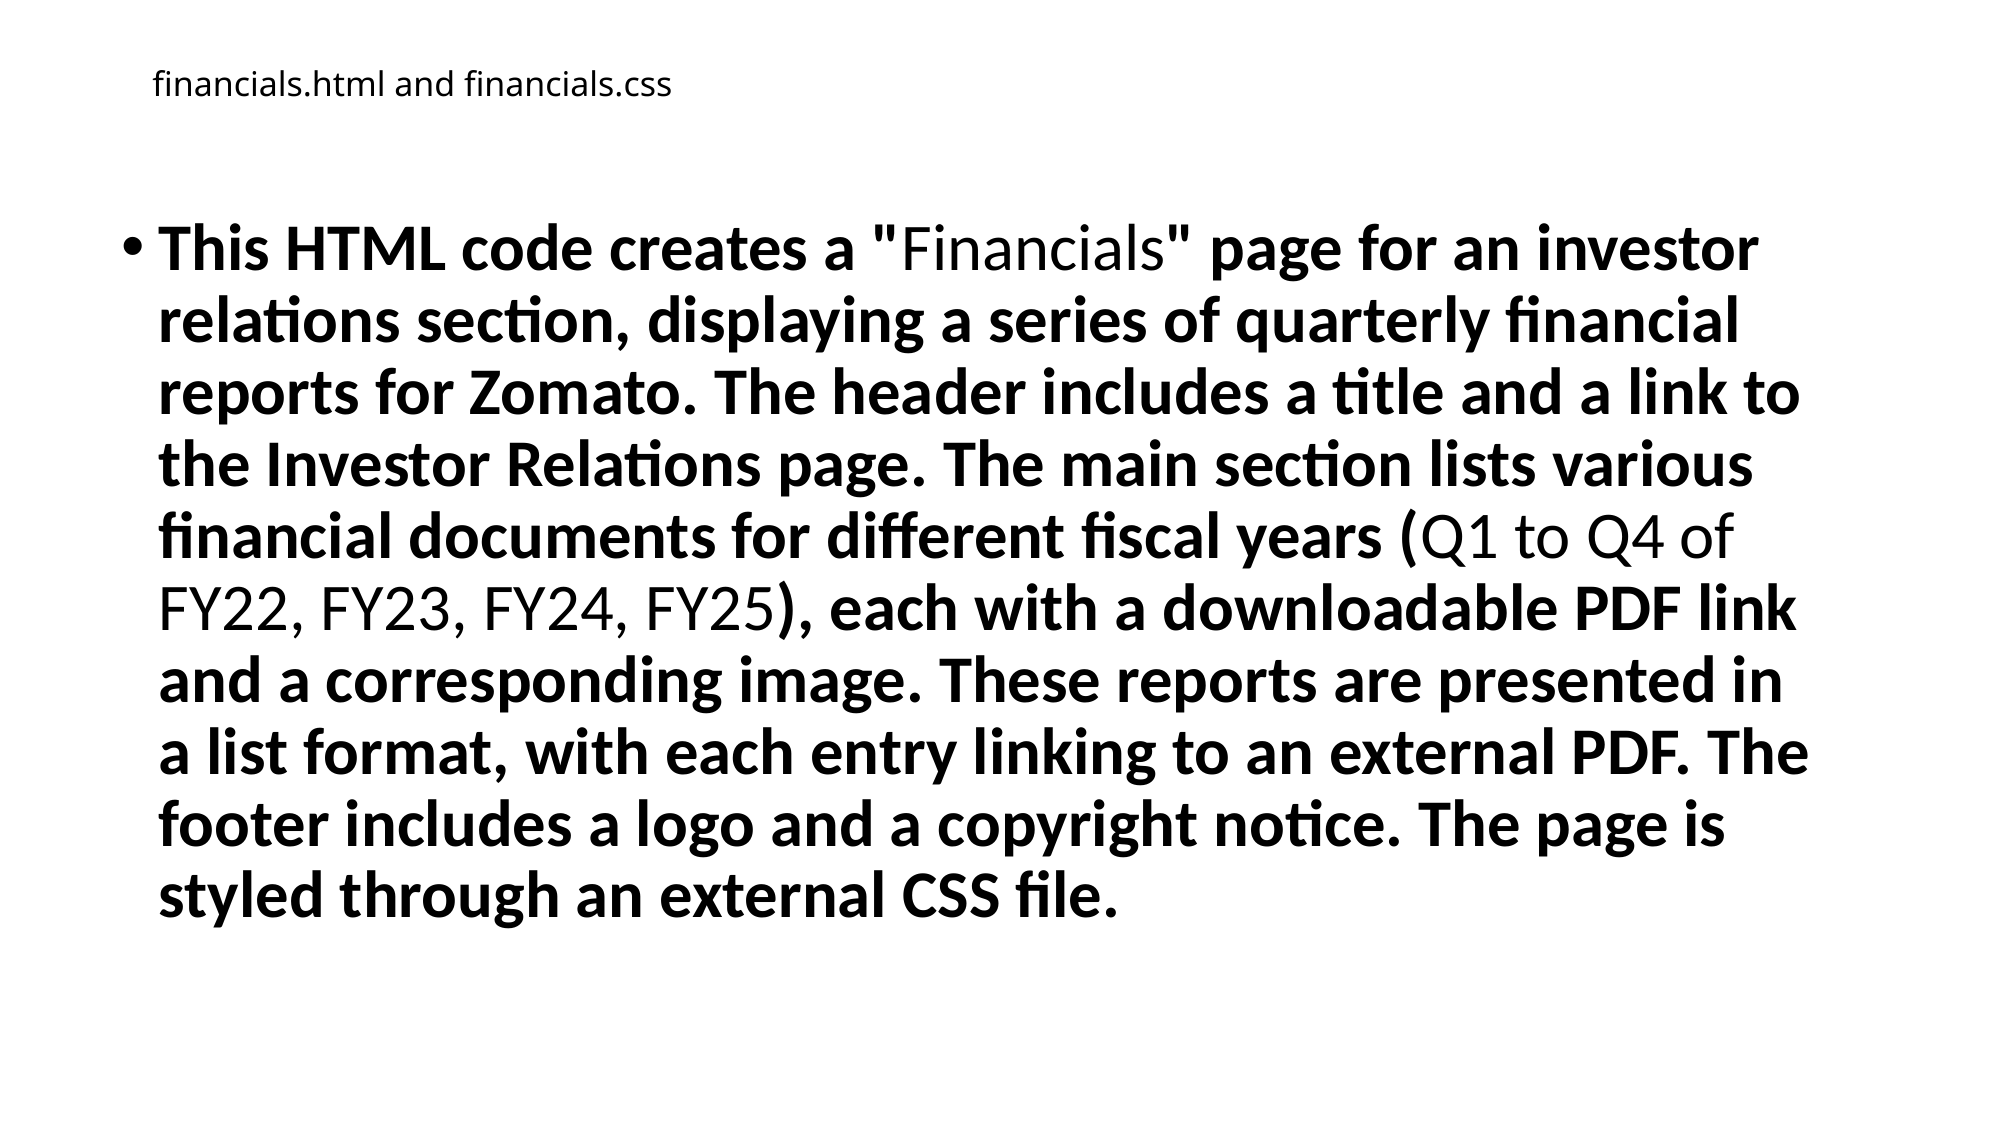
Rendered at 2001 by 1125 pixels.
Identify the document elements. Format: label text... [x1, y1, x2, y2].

title financials.html and financials.css [137, 59, 1773, 112]
list This HTML code creates a "Financials" page for an investor relations section, displaying a series of quarterly financial reports for Zomato. The header includes a title and a link to the Investor Relations page. The main section lists various financial documents for different fiscal years (Q1 to Q4 of FY22, FY23, FY24, FY25), each with a downloadable PDF link and a corresponding image. These reports are presented in a list format, with each entry linking to an external PDF. The footer includes a logo and a copyright notice. The page is styled through an external CSS file. [105, 205, 1831, 920]
